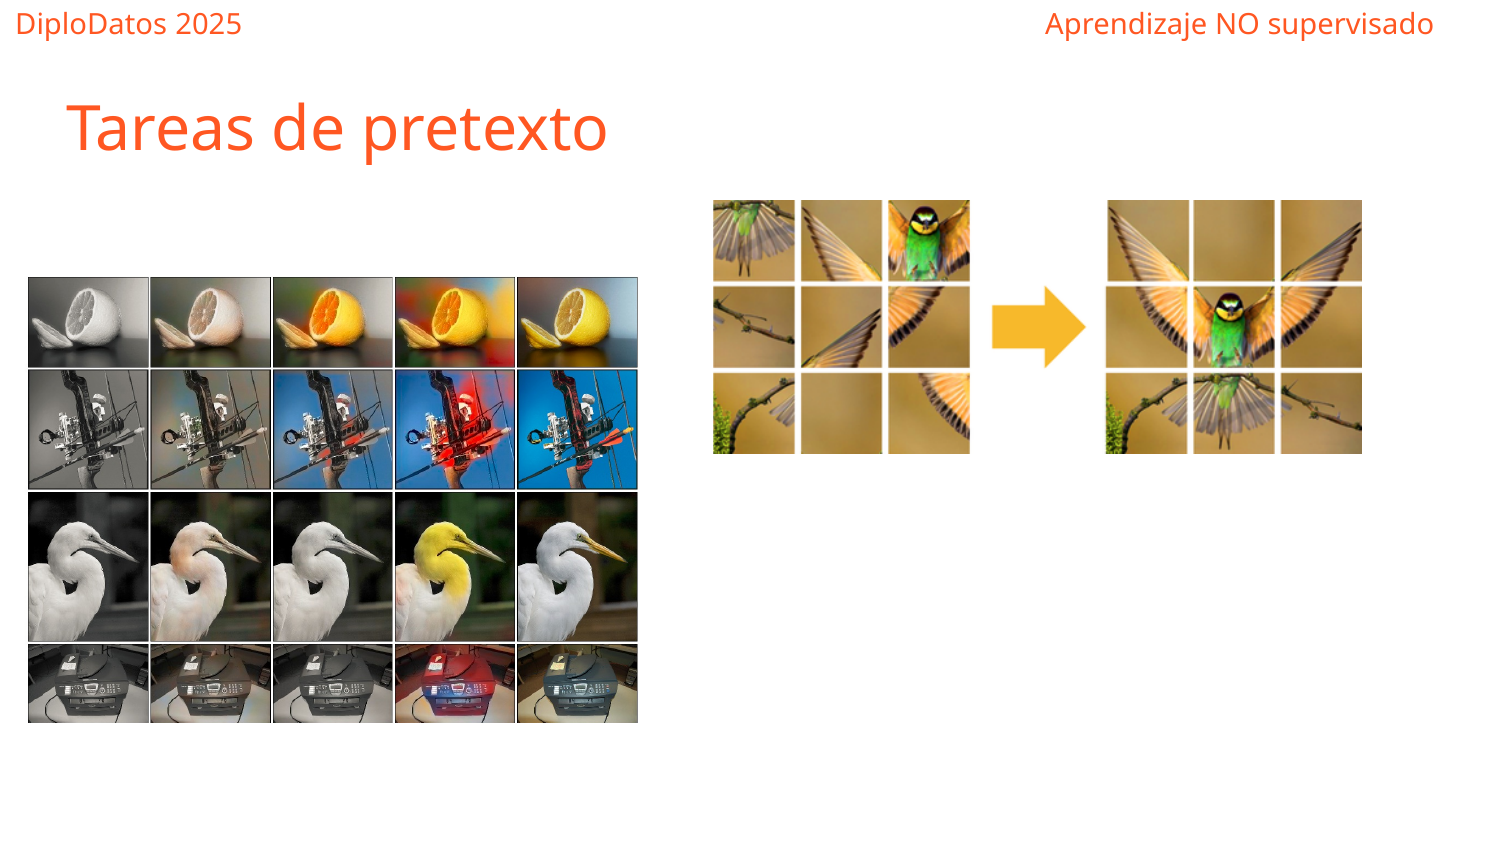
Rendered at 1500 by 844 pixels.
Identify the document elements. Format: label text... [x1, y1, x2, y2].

picture [24, 276, 641, 723]
title Tareas de pretexto [51, 72, 1449, 167]
picture [712, 200, 1362, 455]
